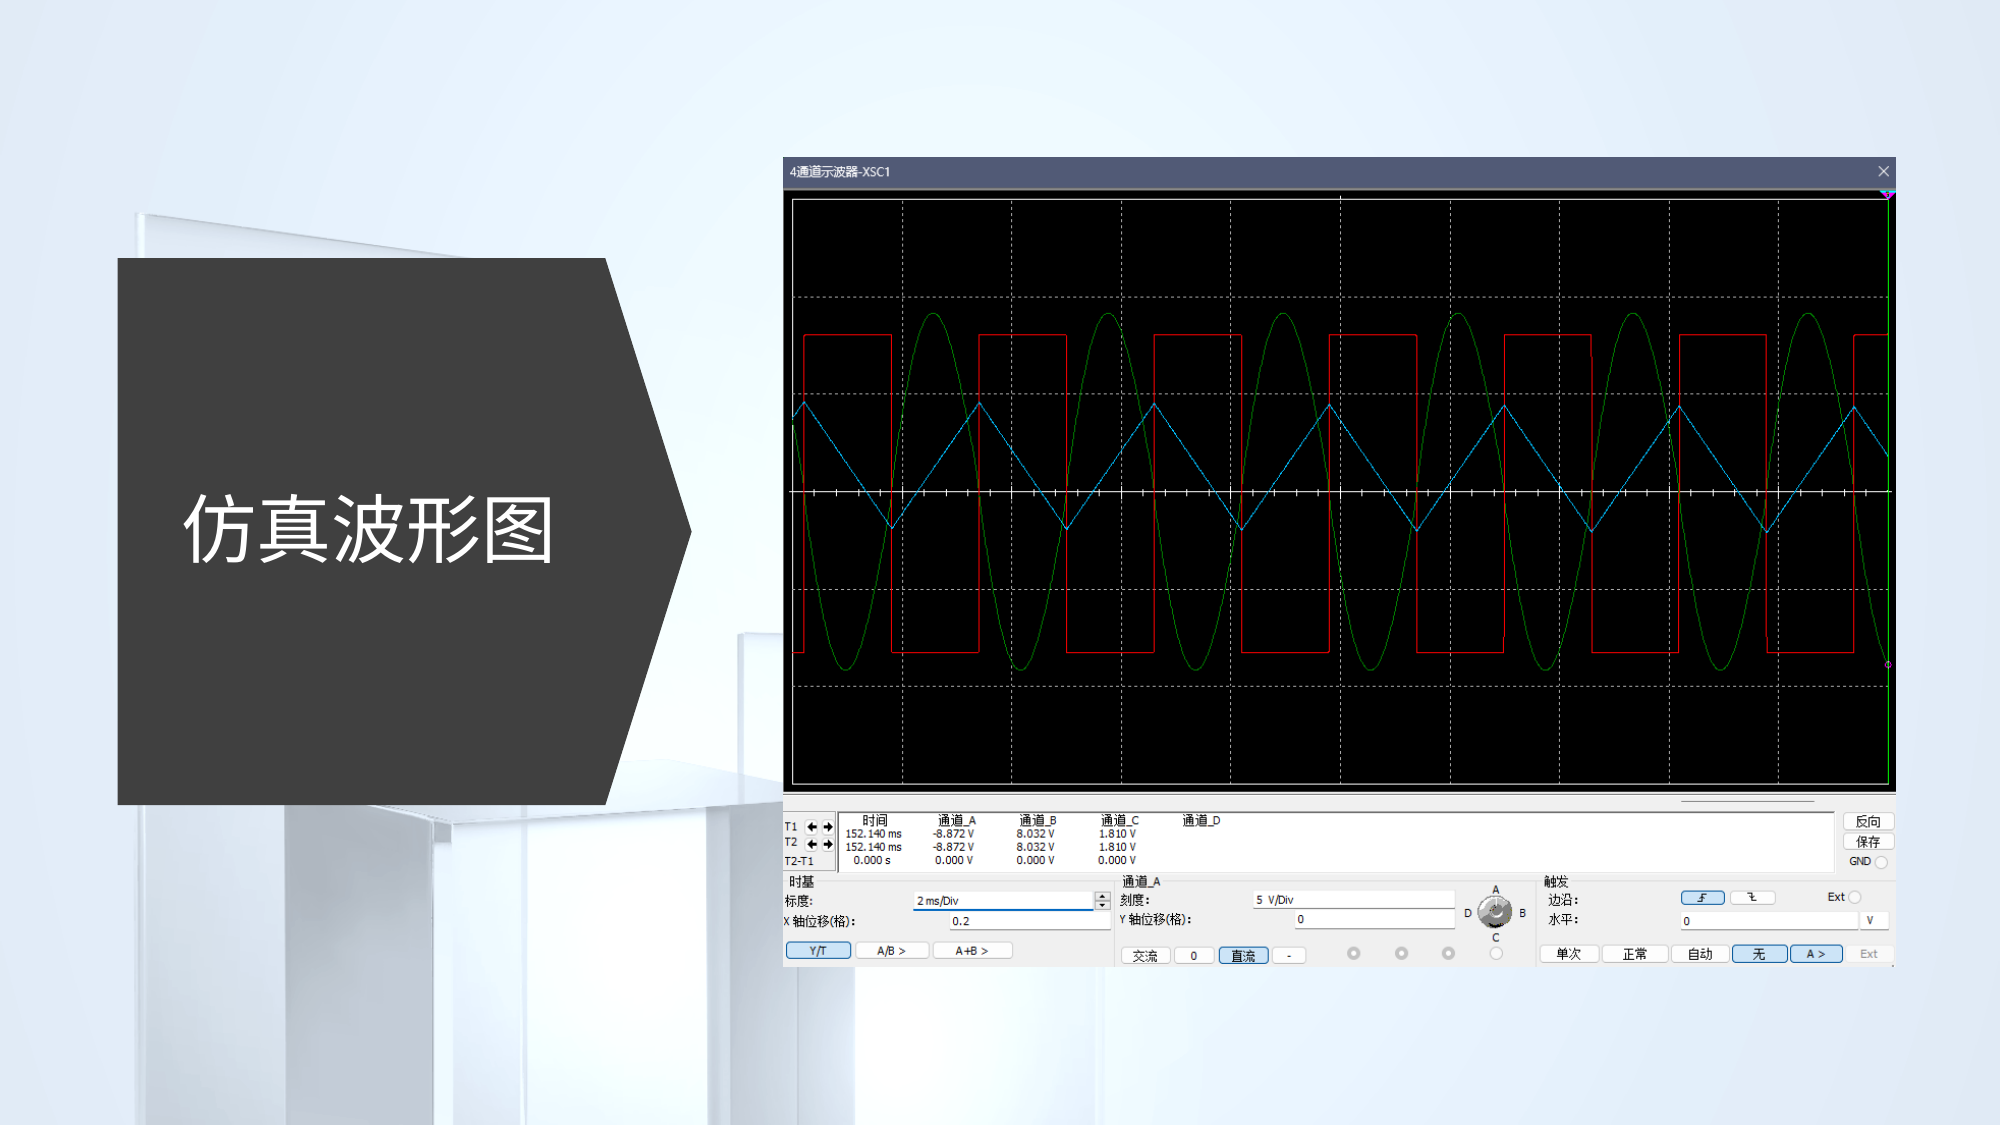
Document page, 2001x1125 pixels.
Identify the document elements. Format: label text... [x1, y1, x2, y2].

text_box [116, 257, 693, 807]
picture [783, 157, 1896, 967]
text_box 仿真波形图 [153, 370, 585, 789]
